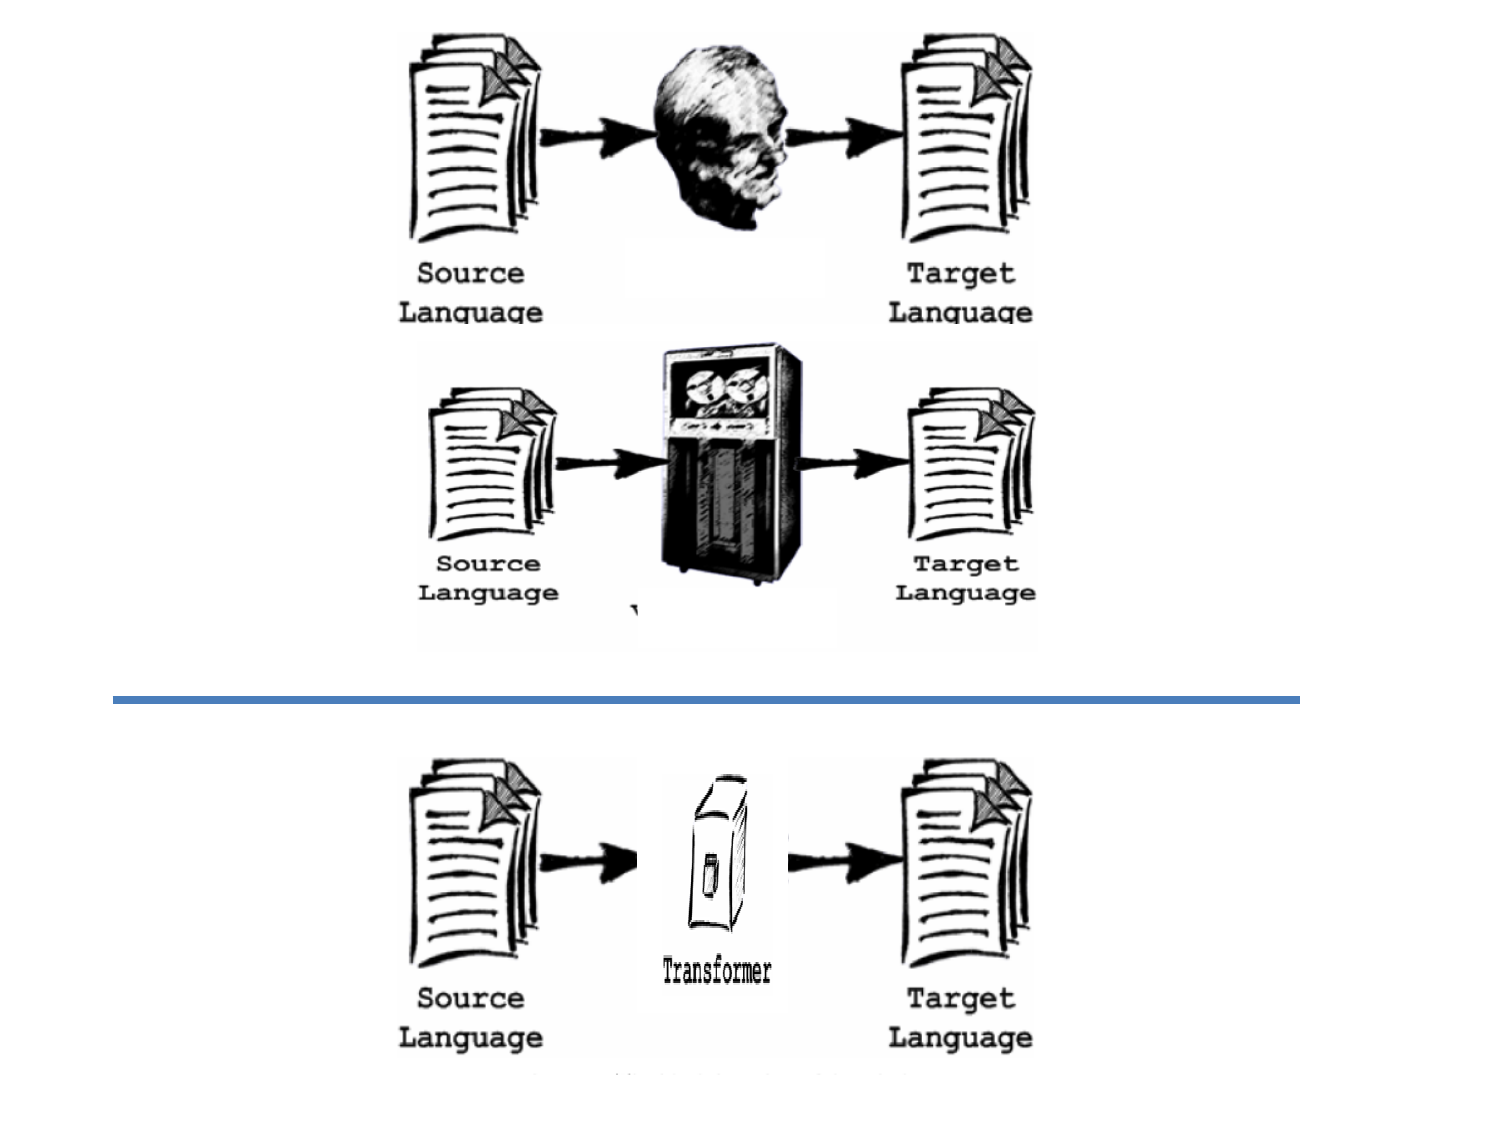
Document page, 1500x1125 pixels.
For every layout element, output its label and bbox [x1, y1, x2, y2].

picture [349, 12, 1098, 664]
text_box [349, 737, 1098, 1076]
